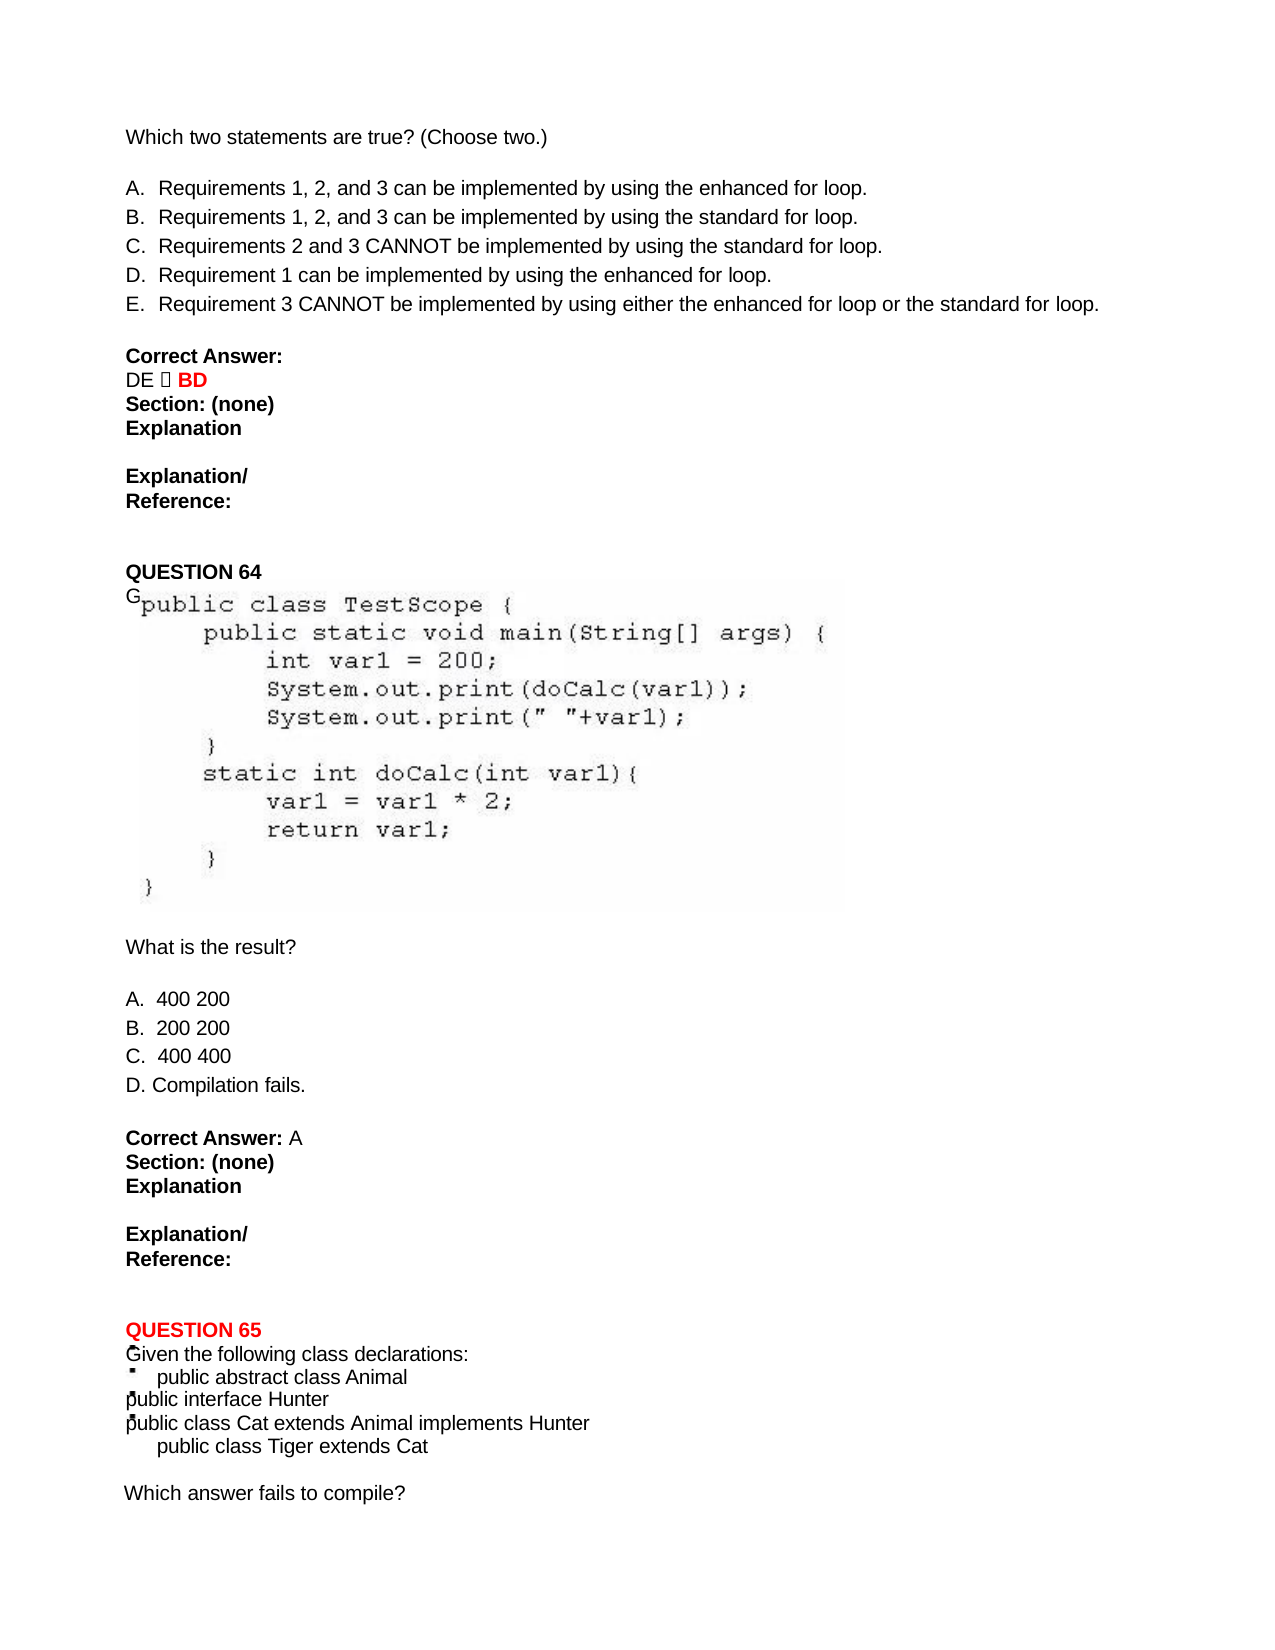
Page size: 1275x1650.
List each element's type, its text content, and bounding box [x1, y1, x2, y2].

text_box What is the result? A. 400 200 B. 200 200 C. 400 400 D. Compilation fails. Correct Answer: A Section: (none) Explanation Explanation/Reference: QUESTION 65 Given the following class declarations: public abstract class Animal public interface Hunter public class Cat extends Animal implements Hunter public class Tiger extends Cat Which answer fails to compile? [123, 932, 633, 1505]
text_box [139, 579, 845, 912]
text_box Which two statements are true? (Choose two.) Requirements 1, 2, and 3 can be implemented by using the enhanced for loop. Requirements 1, 2, and 3 can be implemented by using the standard for loop. Requirements 2 and 3 CANNOT be implemented by using the standard for loop. Requirement 1 can be implemented by using the enhanced for loop. Requirement 3 CANNOT be implemented by using either the enhanced for loop or the standard for loop. Correct Answer: DE  BD Section: (none) Explanation Explanation/Reference: QUESTION 64 Given: [123, 121, 1117, 608]
